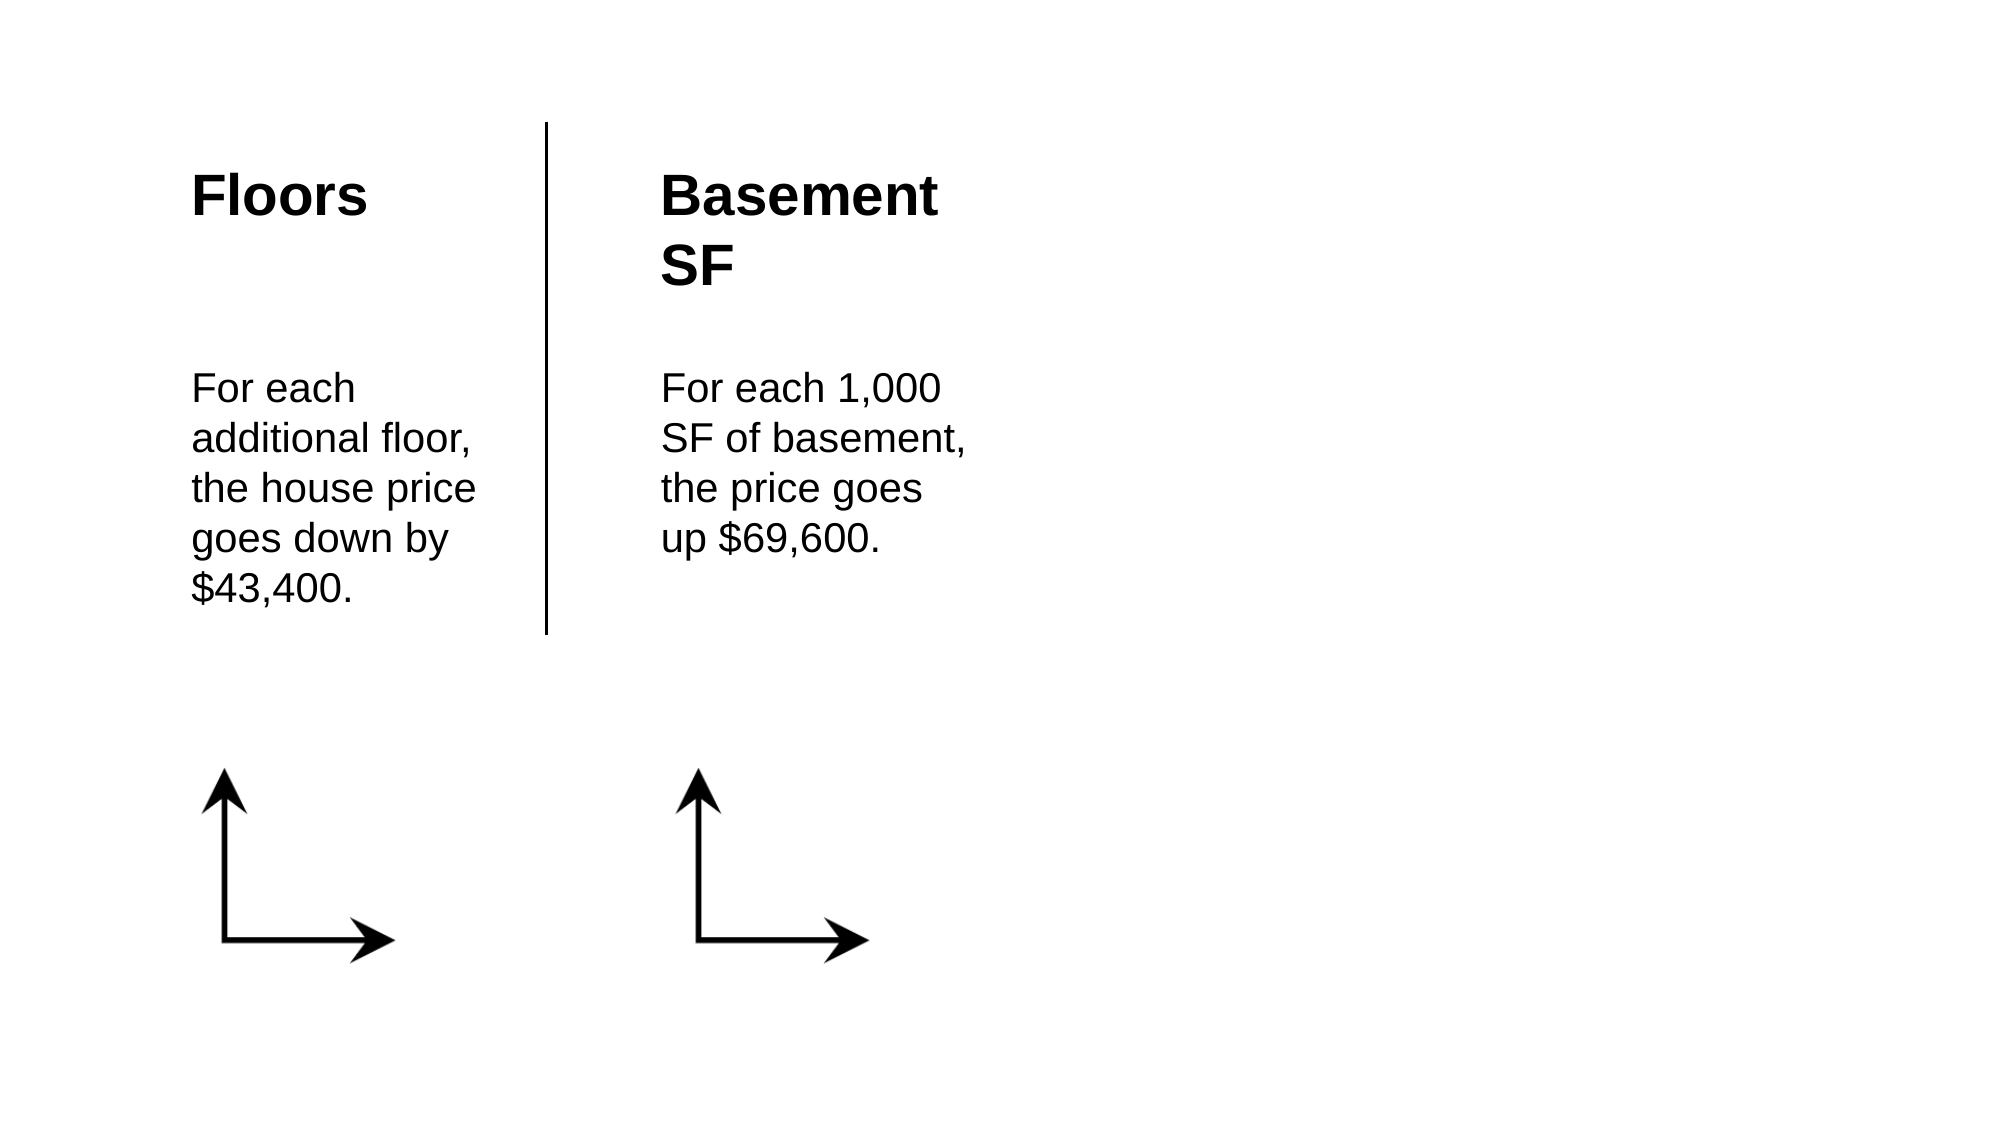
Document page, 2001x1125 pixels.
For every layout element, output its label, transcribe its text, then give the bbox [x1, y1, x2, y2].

picture [192, 741, 426, 976]
picture [666, 741, 900, 976]
text_box For each additional floor, the house price goes down by $43,400. [176, 353, 519, 618]
text_box For each 1,000 SF of basement, the price goes up $69,600. [646, 353, 988, 568]
text_box Floors [176, 149, 496, 235]
text_box Basement SF [646, 149, 988, 305]
